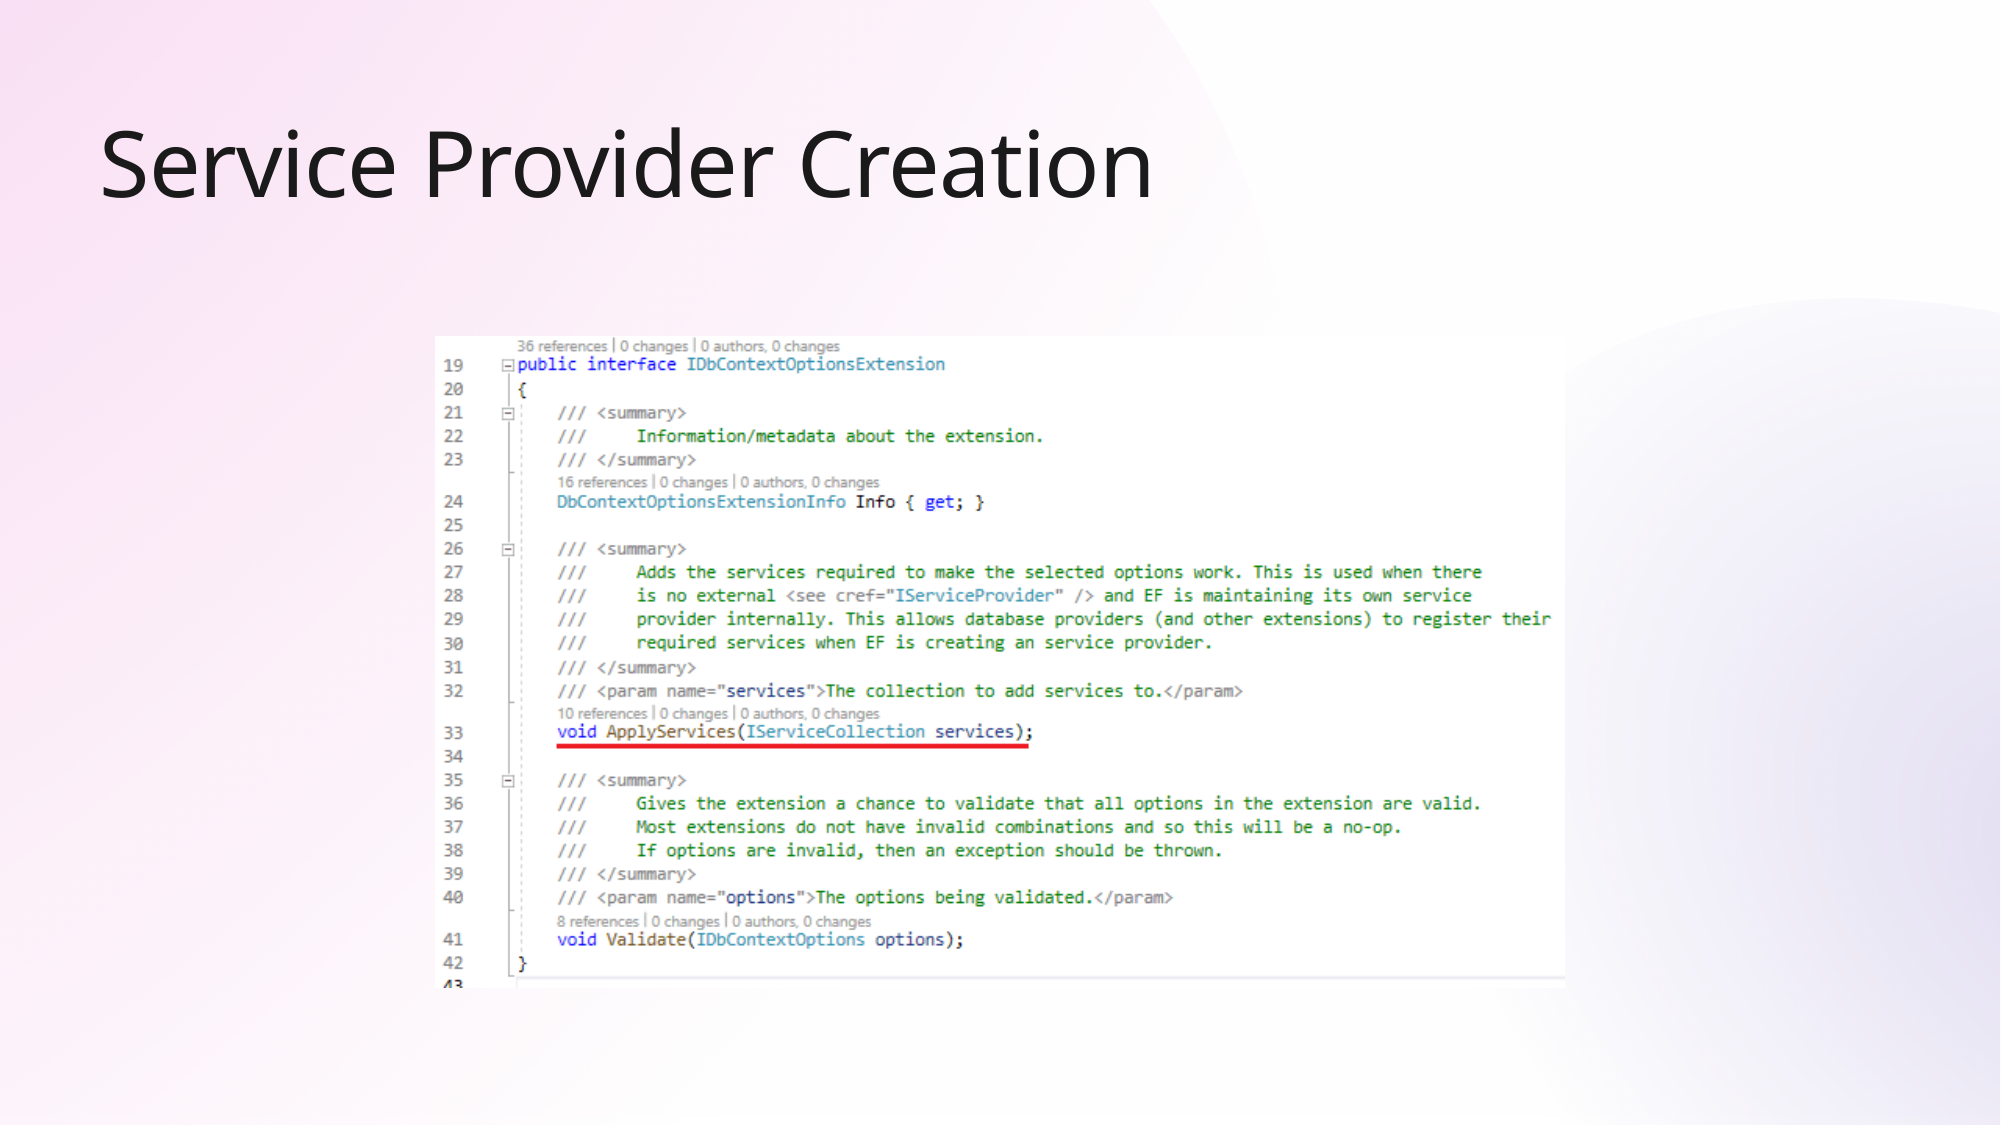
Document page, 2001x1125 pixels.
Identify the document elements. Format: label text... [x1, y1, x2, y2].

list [435, 336, 1565, 988]
title Service Provider Creation [99, 99, 1900, 235]
picture [0, 0, 2001, 1125]
